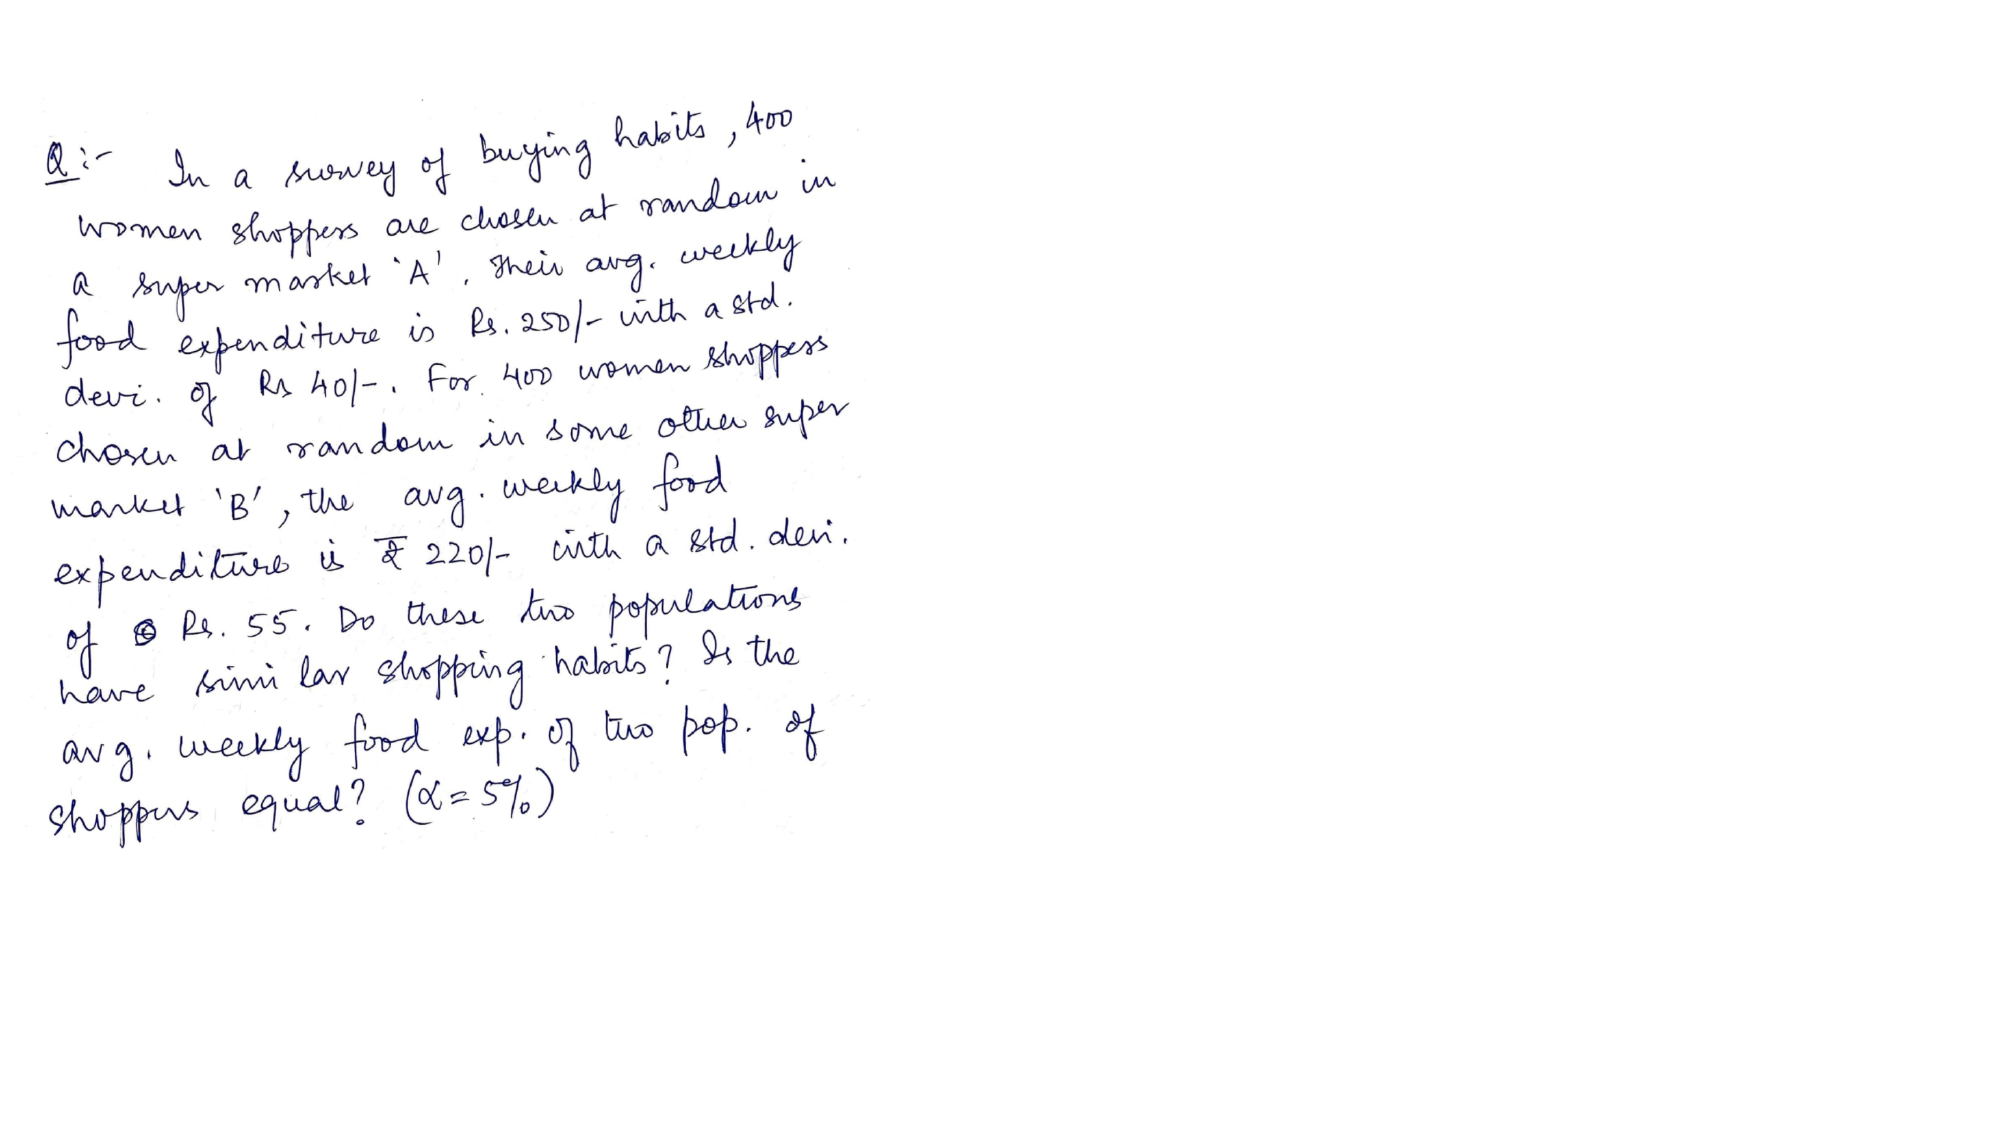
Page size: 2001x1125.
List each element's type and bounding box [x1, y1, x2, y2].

picture [0, 91, 872, 849]
